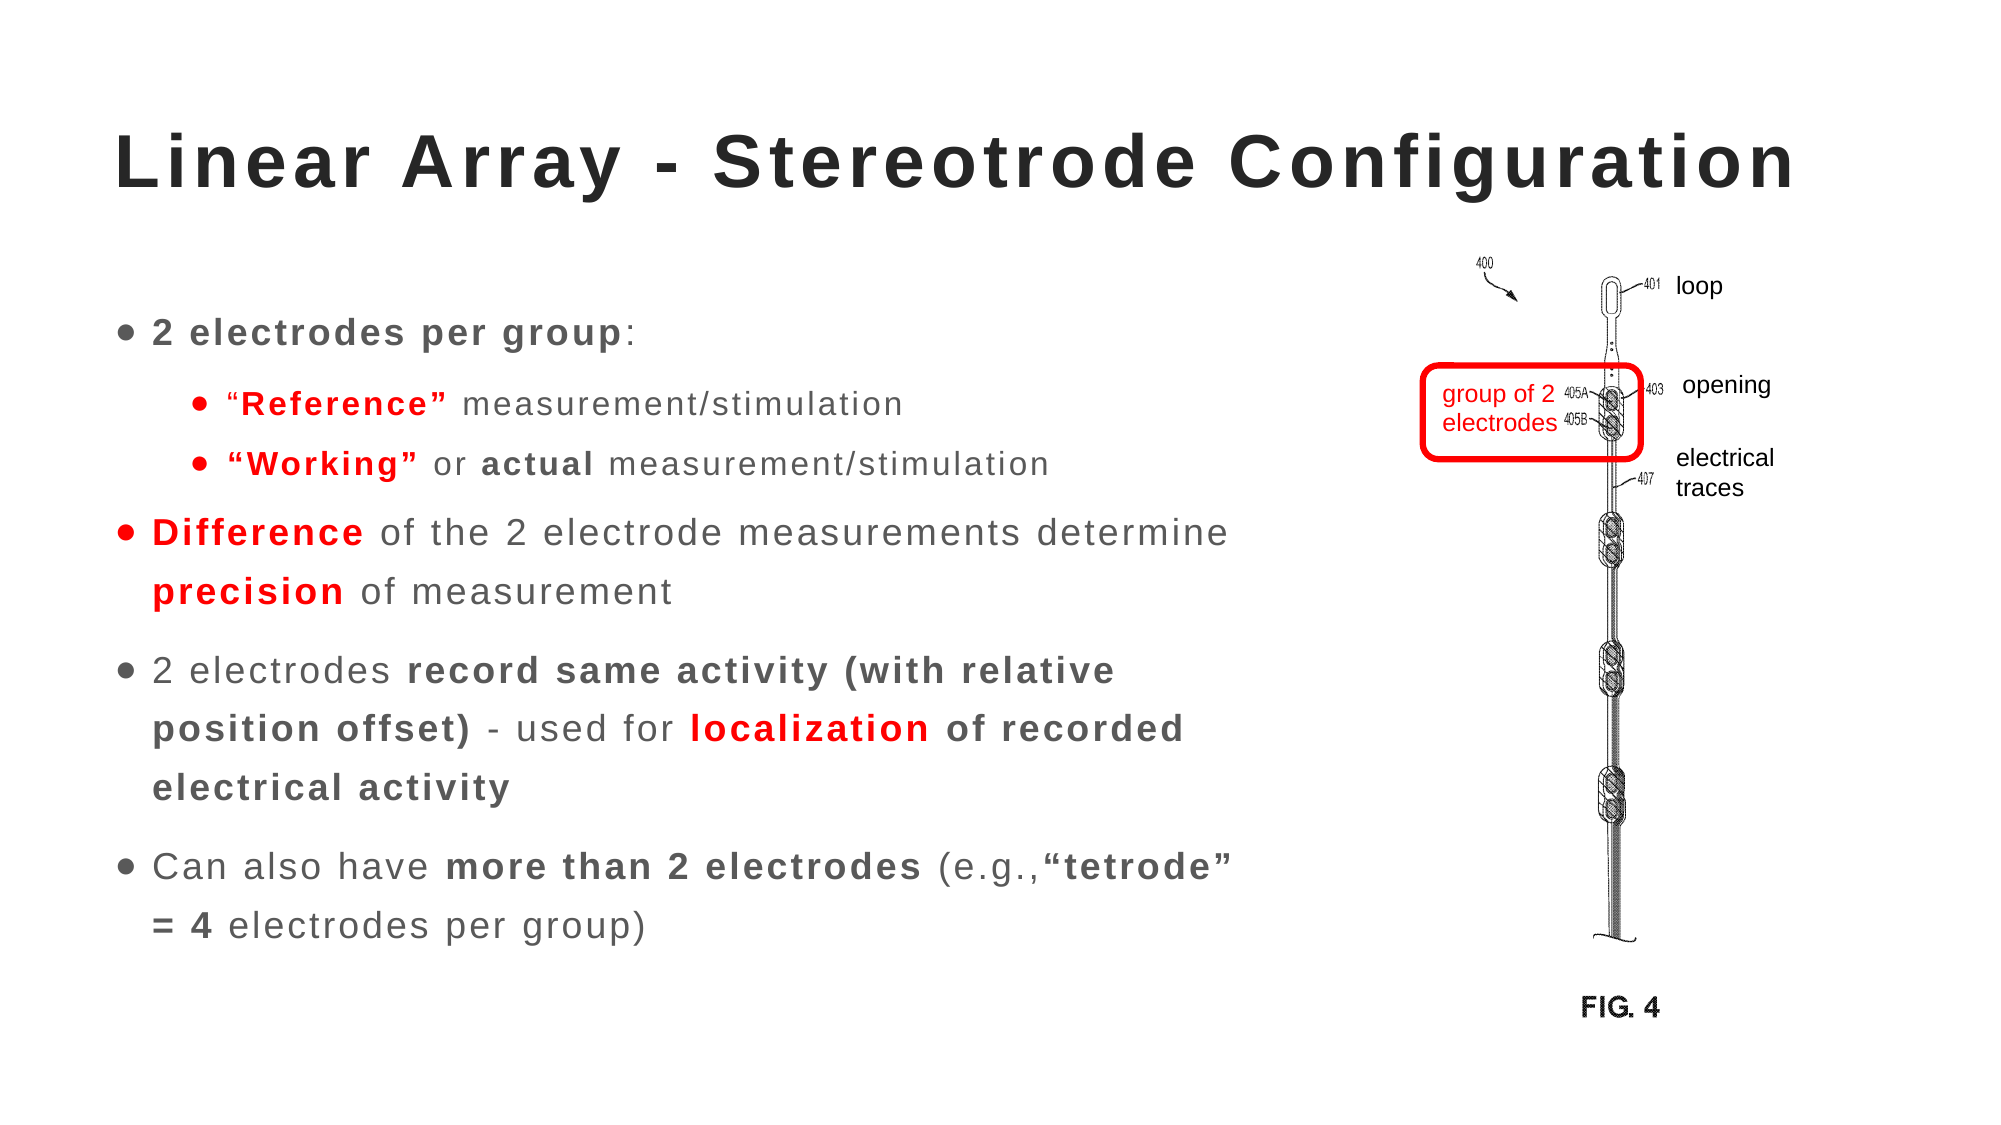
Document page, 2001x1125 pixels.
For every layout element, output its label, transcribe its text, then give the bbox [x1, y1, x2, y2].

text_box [1417, 214, 1816, 1101]
title Linear Array - Stereotrode Configuration [99, 99, 1900, 216]
list 2 electrodes per group: “Reference” measurement/stimulation “Working” or actual measurement/stimulation Difference of the 2 electrode measurements determine precision of measurement 2 electrodes record same activity (with relative position offset) - used for localization of recorded electrical activity Can also have more than 2 electrodes (e.g.,“tetrode” = 4 electrodes per group) [99, 287, 1262, 1026]
